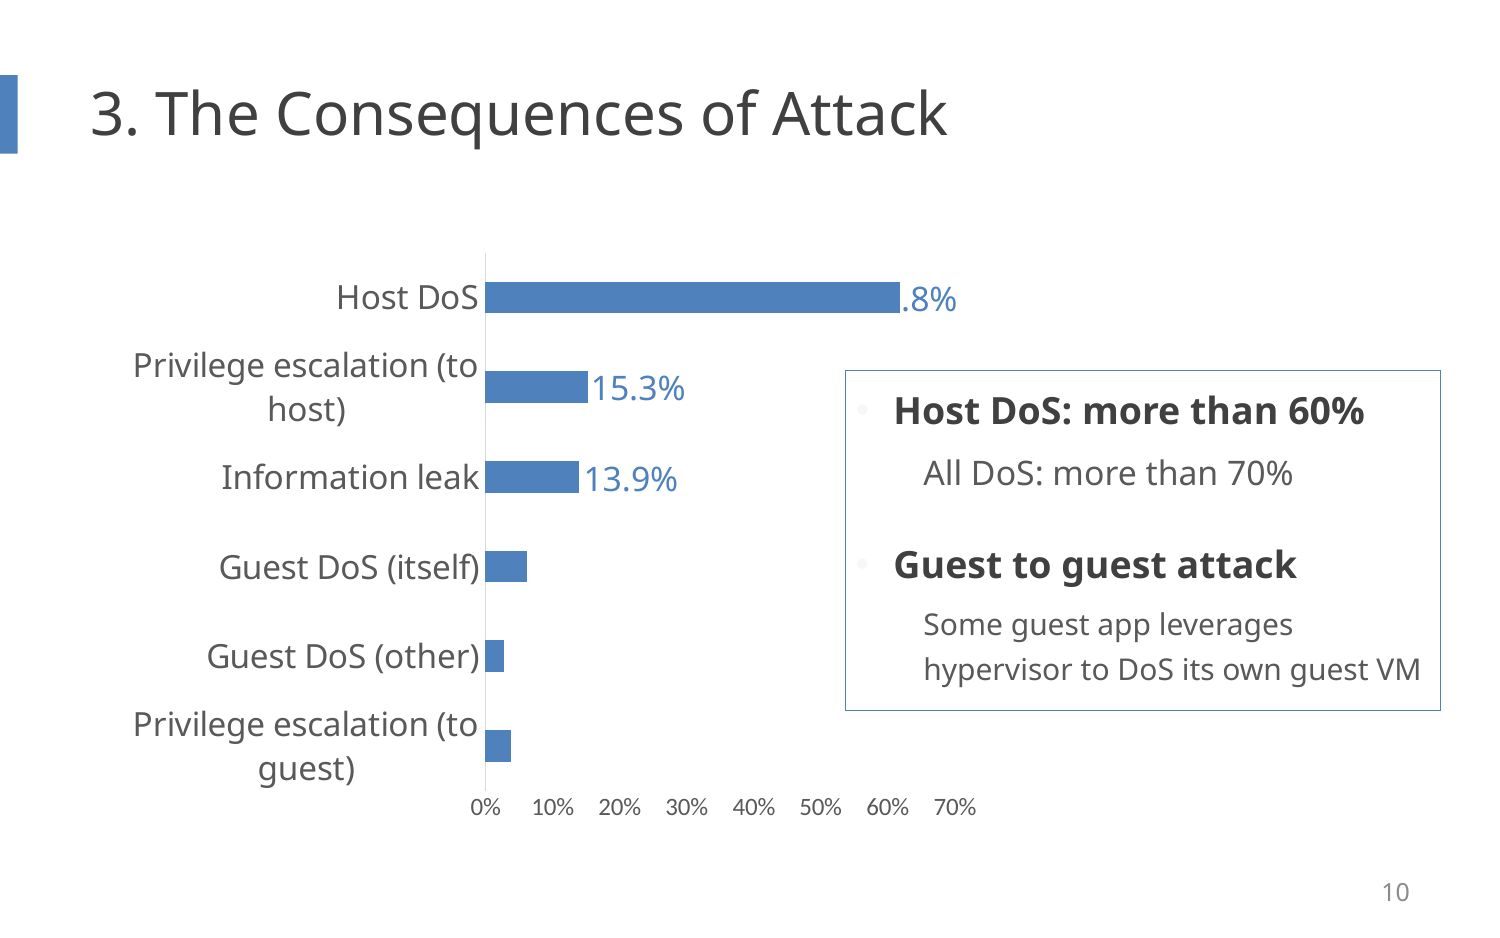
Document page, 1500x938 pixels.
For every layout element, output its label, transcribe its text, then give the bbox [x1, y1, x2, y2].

slide_number 10 [1074, 868, 1425, 919]
text_box Host DoS: more than 60% All DoS: more than 70% Guest to guest attack Some guest app leverages hypervisor to DoS its own guest VM [1363, 370, 1441, 711]
chart [71, 247, 1359, 861]
title 3. The Consequences of Attack [75, 37, 1425, 186]
